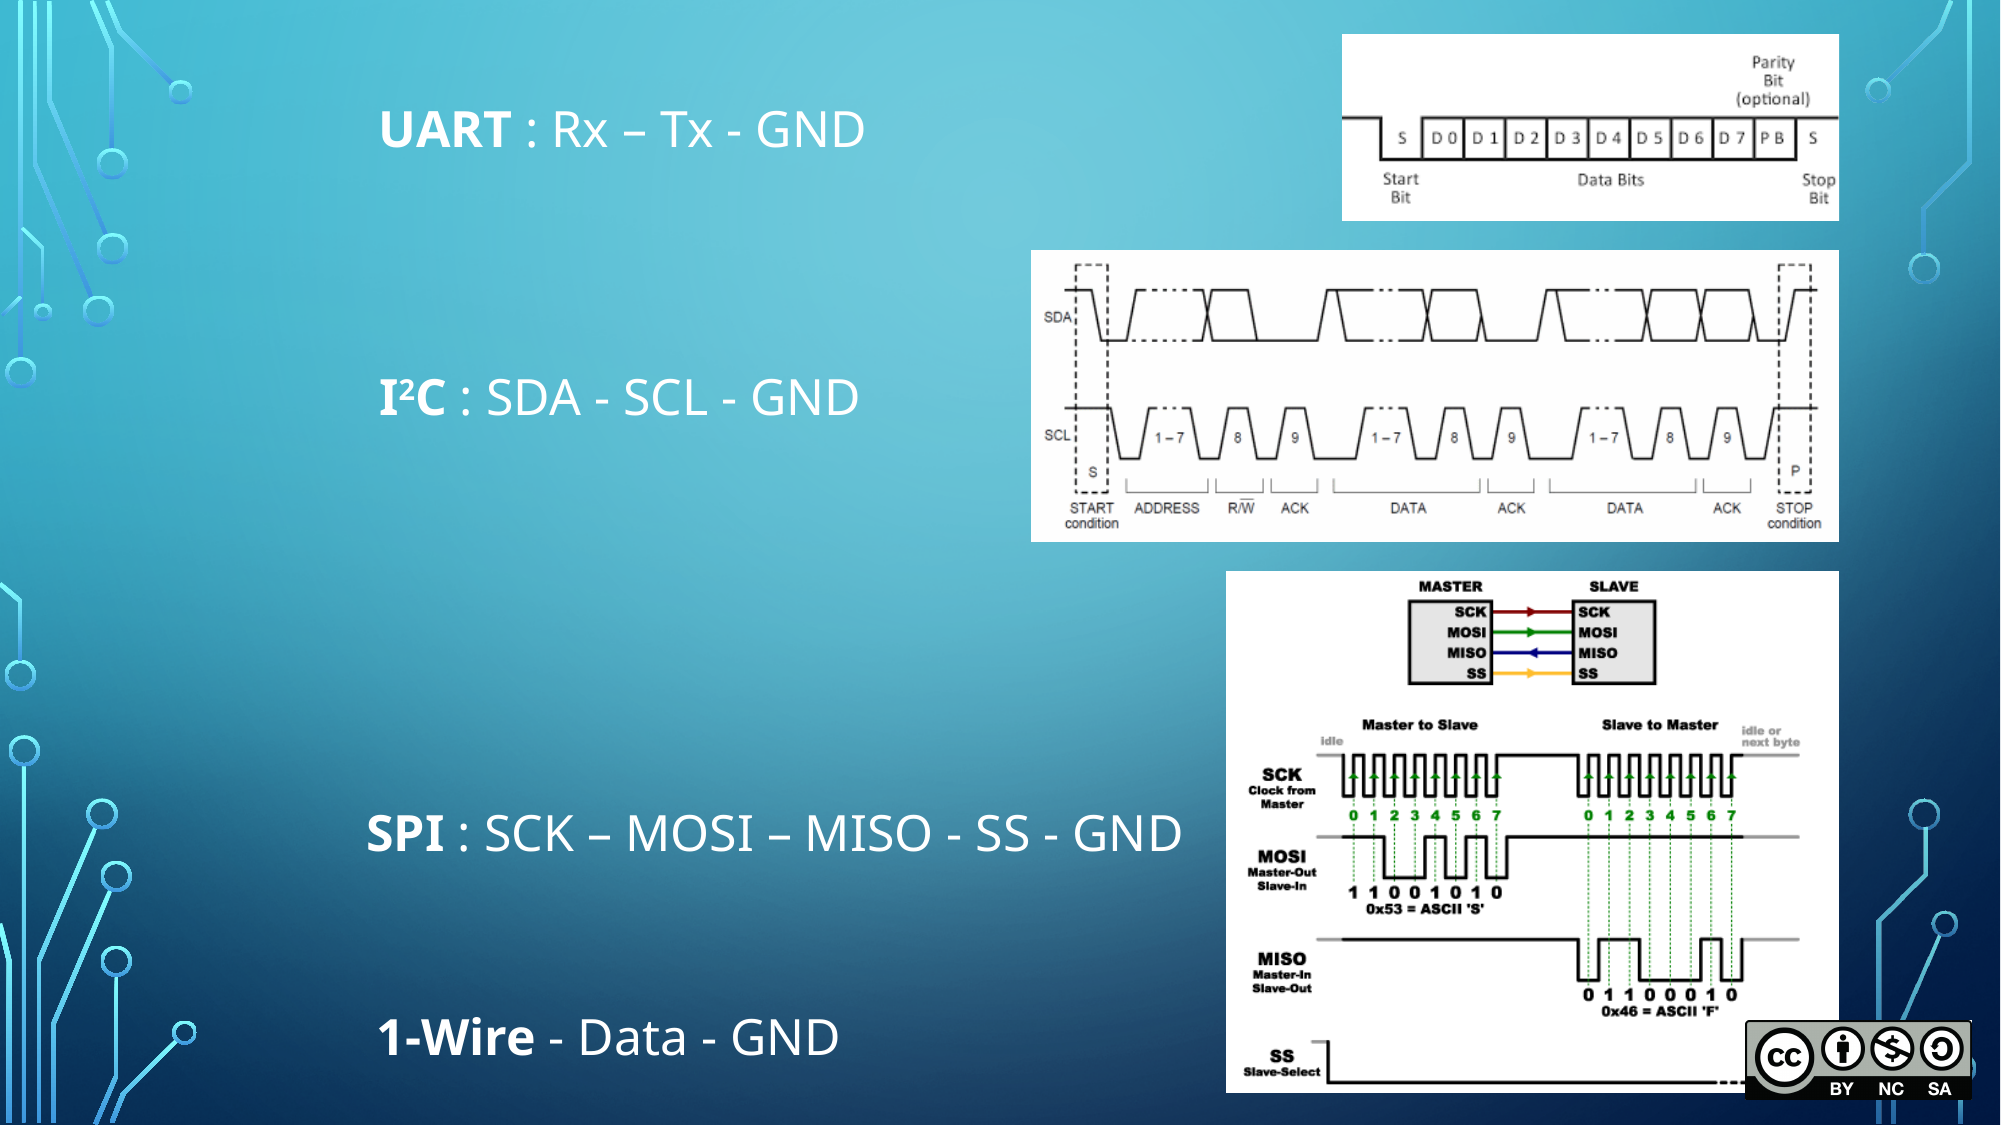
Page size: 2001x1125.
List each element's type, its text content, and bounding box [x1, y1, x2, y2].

text_box SPI : SCK – MOSI – MISO - SS - GND [351, 794, 1199, 870]
text_box UART : Rx – Tx - GND [363, 89, 882, 165]
picture [1341, 34, 1840, 221]
picture [1031, 250, 1840, 542]
picture [1225, 571, 1972, 1100]
text_box 1-Wire - Data - GND [361, 997, 857, 1073]
text_box I2C : SDA - SCL - GND [364, 358, 877, 433]
